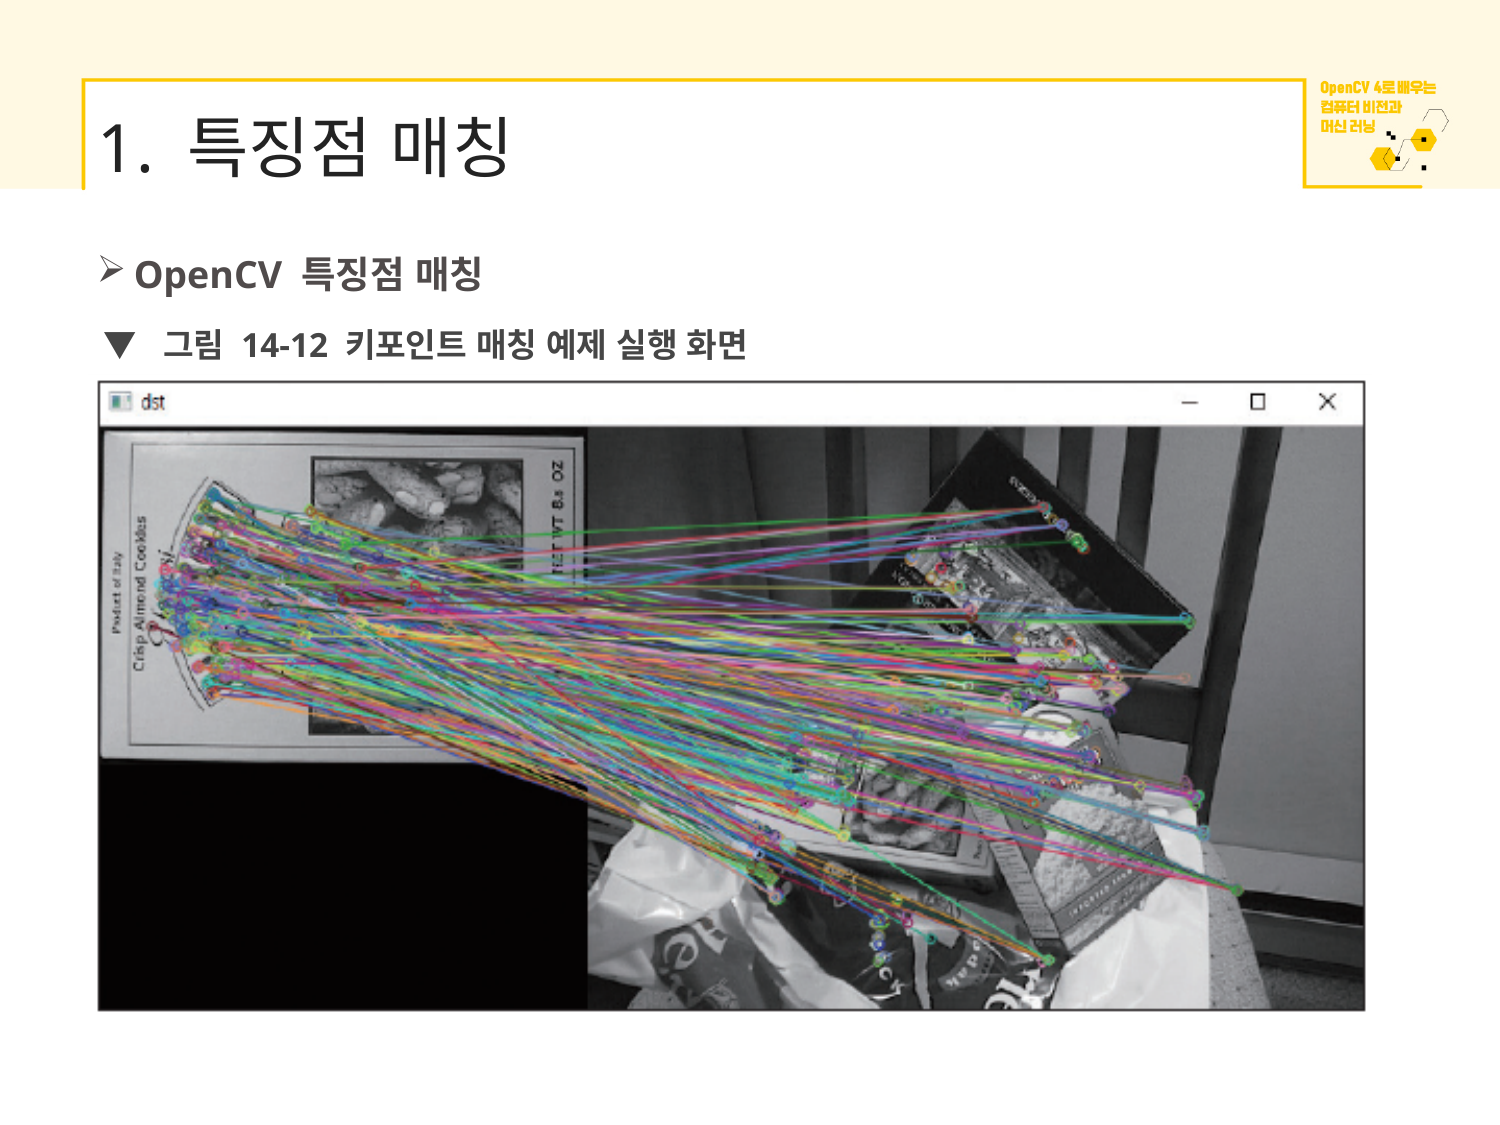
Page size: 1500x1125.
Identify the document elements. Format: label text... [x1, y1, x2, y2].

text_box ▼ 그림 14-12 키포인트 매칭 예제 실행 화면 [88, 316, 1415, 383]
list OpenCV 특징점 매칭 [81, 239, 1412, 1054]
title 1. 특징점 매칭 [82, 61, 1413, 193]
picture [0, 0, 1500, 1125]
